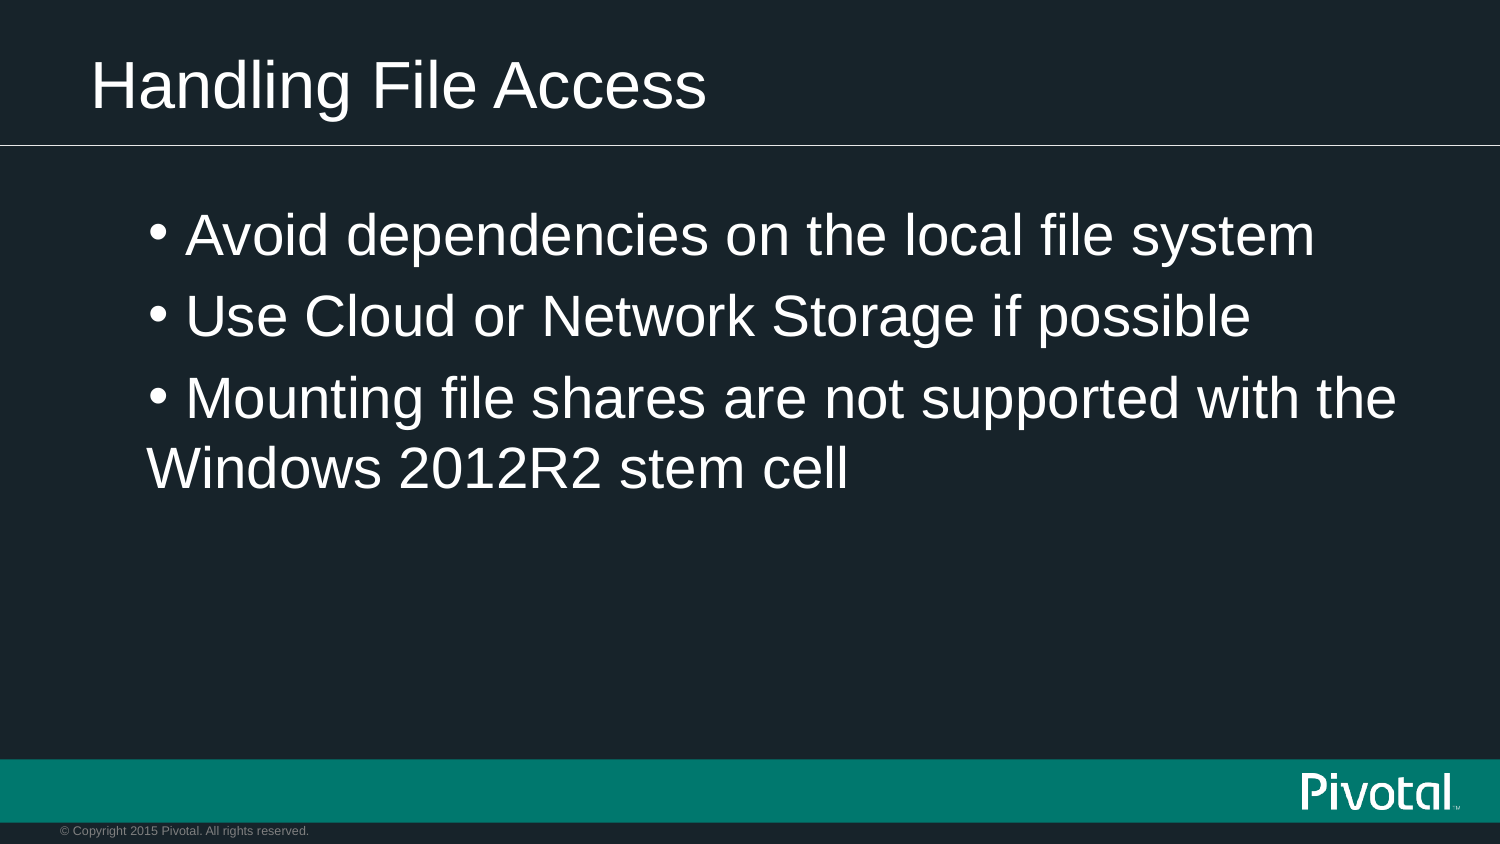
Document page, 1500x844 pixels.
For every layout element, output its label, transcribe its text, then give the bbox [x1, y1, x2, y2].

picture [1302, 773, 1460, 810]
list Avoid dependencies on the local file system Use Cloud or Network Storage if possible Mounting file shares are not supported with the Windows 2012R2 stem cell [75, 181, 1425, 688]
title Handling File Access [75, 52, 1425, 113]
